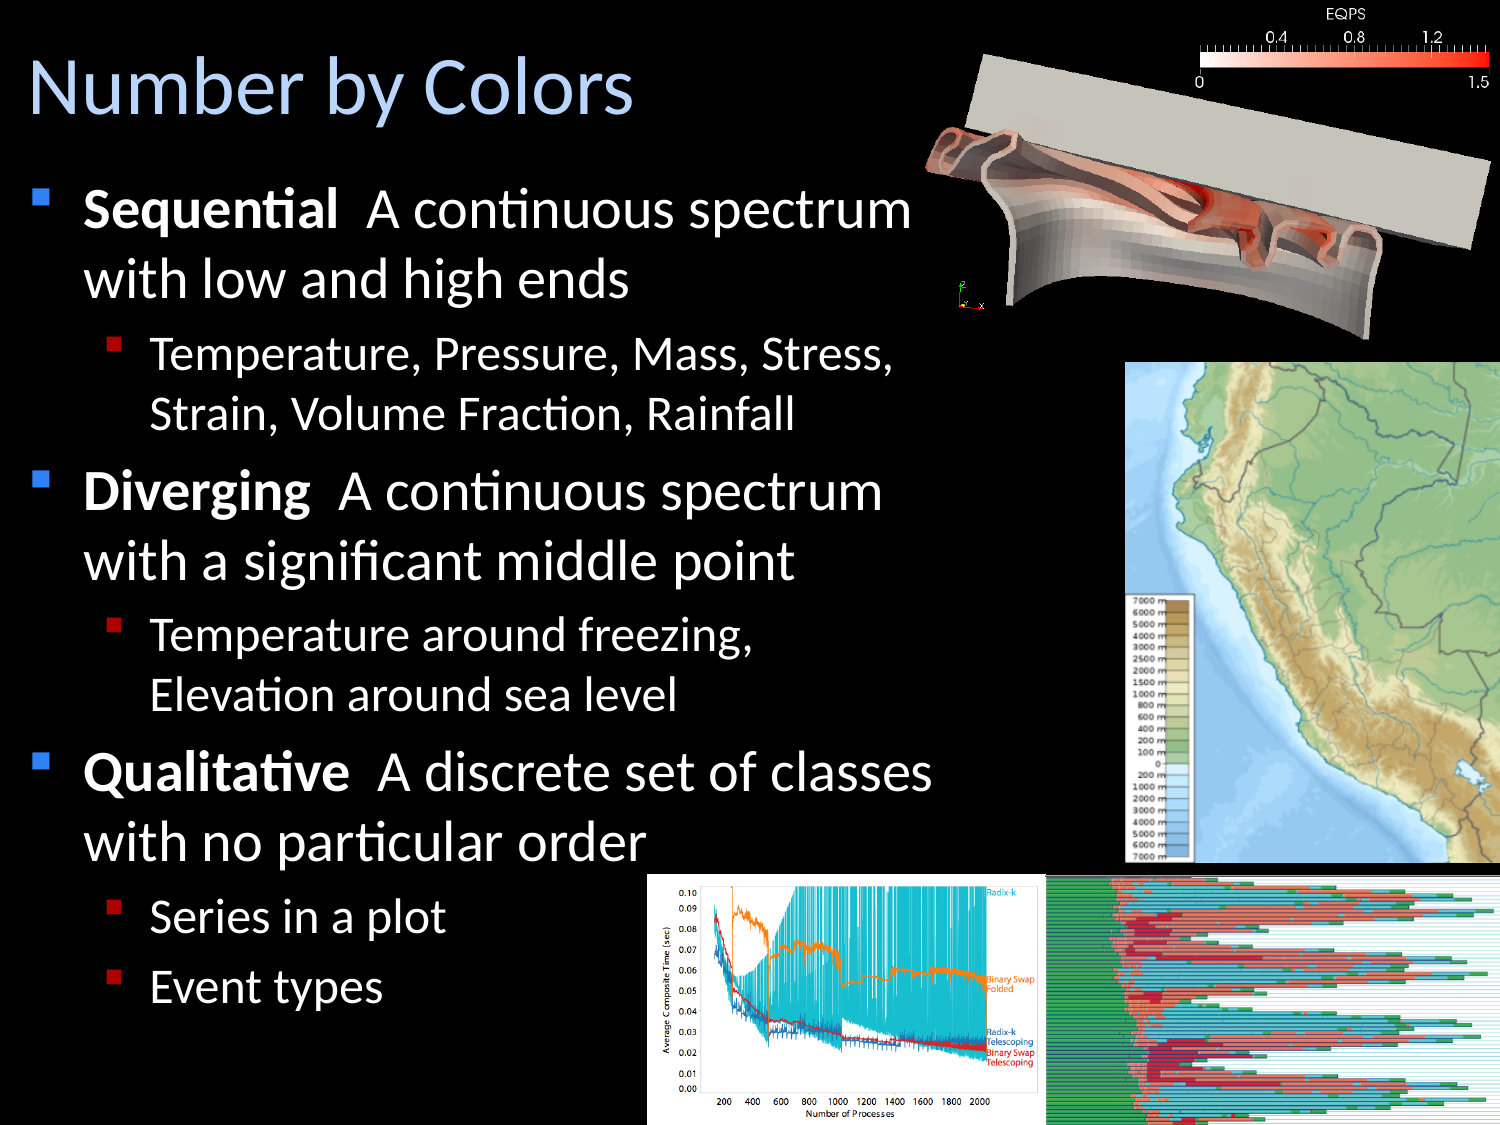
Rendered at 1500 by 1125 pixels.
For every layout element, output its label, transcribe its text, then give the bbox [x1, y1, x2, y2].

picture [1124, 362, 1500, 863]
list Sequential A continuous spectrum with low and high ends Temperature, Pressure, Mass, Stress, Strain, Volume Fraction, Rainfall Diverging A continuous spectrum with a significant middle point Temperature around freezing, Elevation around sea level Qualitative A discrete set of classes with no particular order Series in a plot Event types [12, 162, 961, 1063]
title Number by Colors [12, 0, 913, 162]
picture [647, 874, 1500, 1125]
picture [915, 0, 1500, 351]
